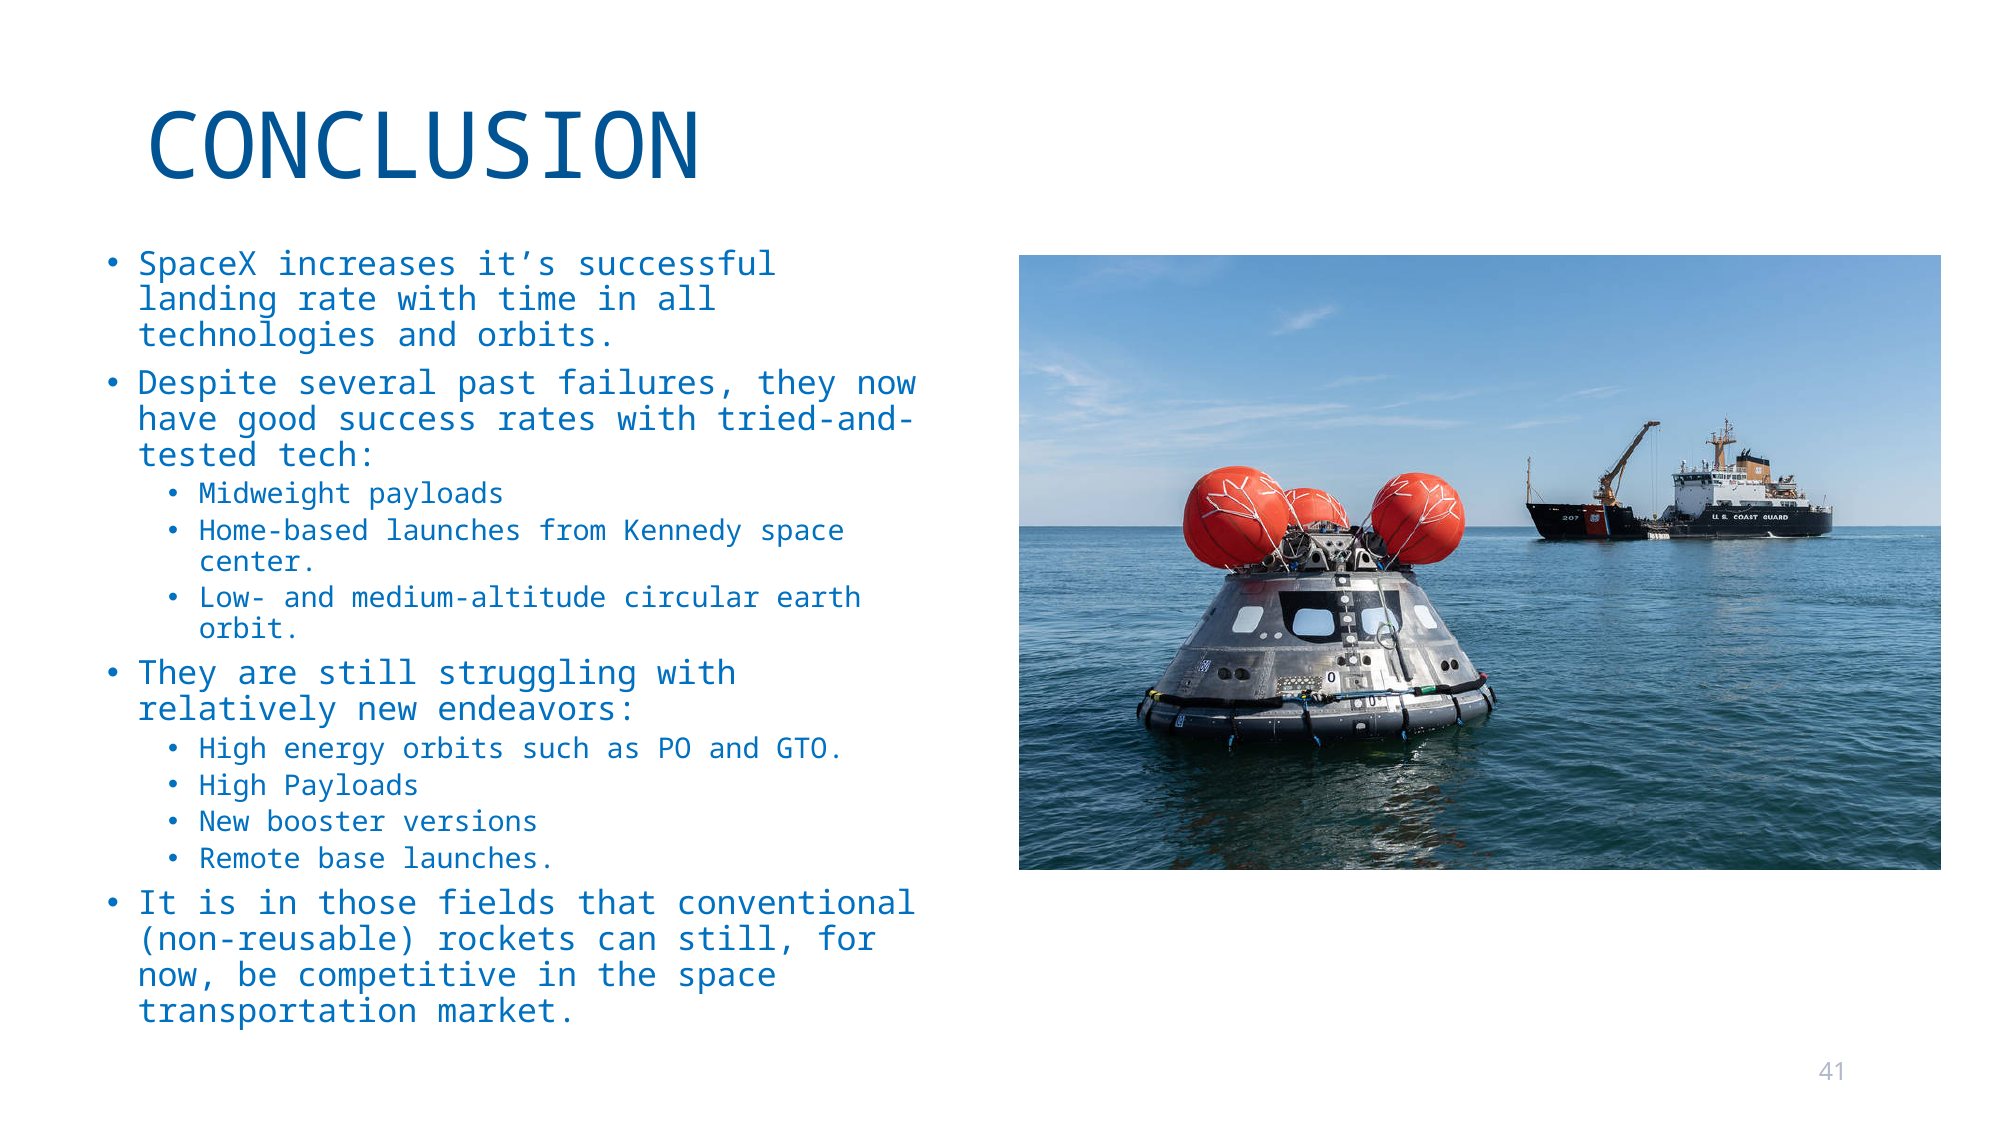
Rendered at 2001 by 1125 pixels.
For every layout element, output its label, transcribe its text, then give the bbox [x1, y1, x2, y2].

picture [1019, 255, 1941, 870]
list SpaceX increases it’s successful landing rate with time in all technologies and orbits. Despite several past failures, they now have good success rates with tried-and-tested tech: Midweight payloads Home-based launches from Kennedy space center. Low- and medium-altitude circular earth orbit. They are still struggling with relatively new endeavors: High energy orbits such as PO and GTO. High Payloads New booster versions Remote base launches. It is in those fields that conventional (non-reusable) rockets can still, for now, be competitive in the space transportation market. [92, 239, 935, 1047]
title CONCLUSION [112, 78, 736, 218]
slide_number 41 [1412, 1042, 1863, 1103]
